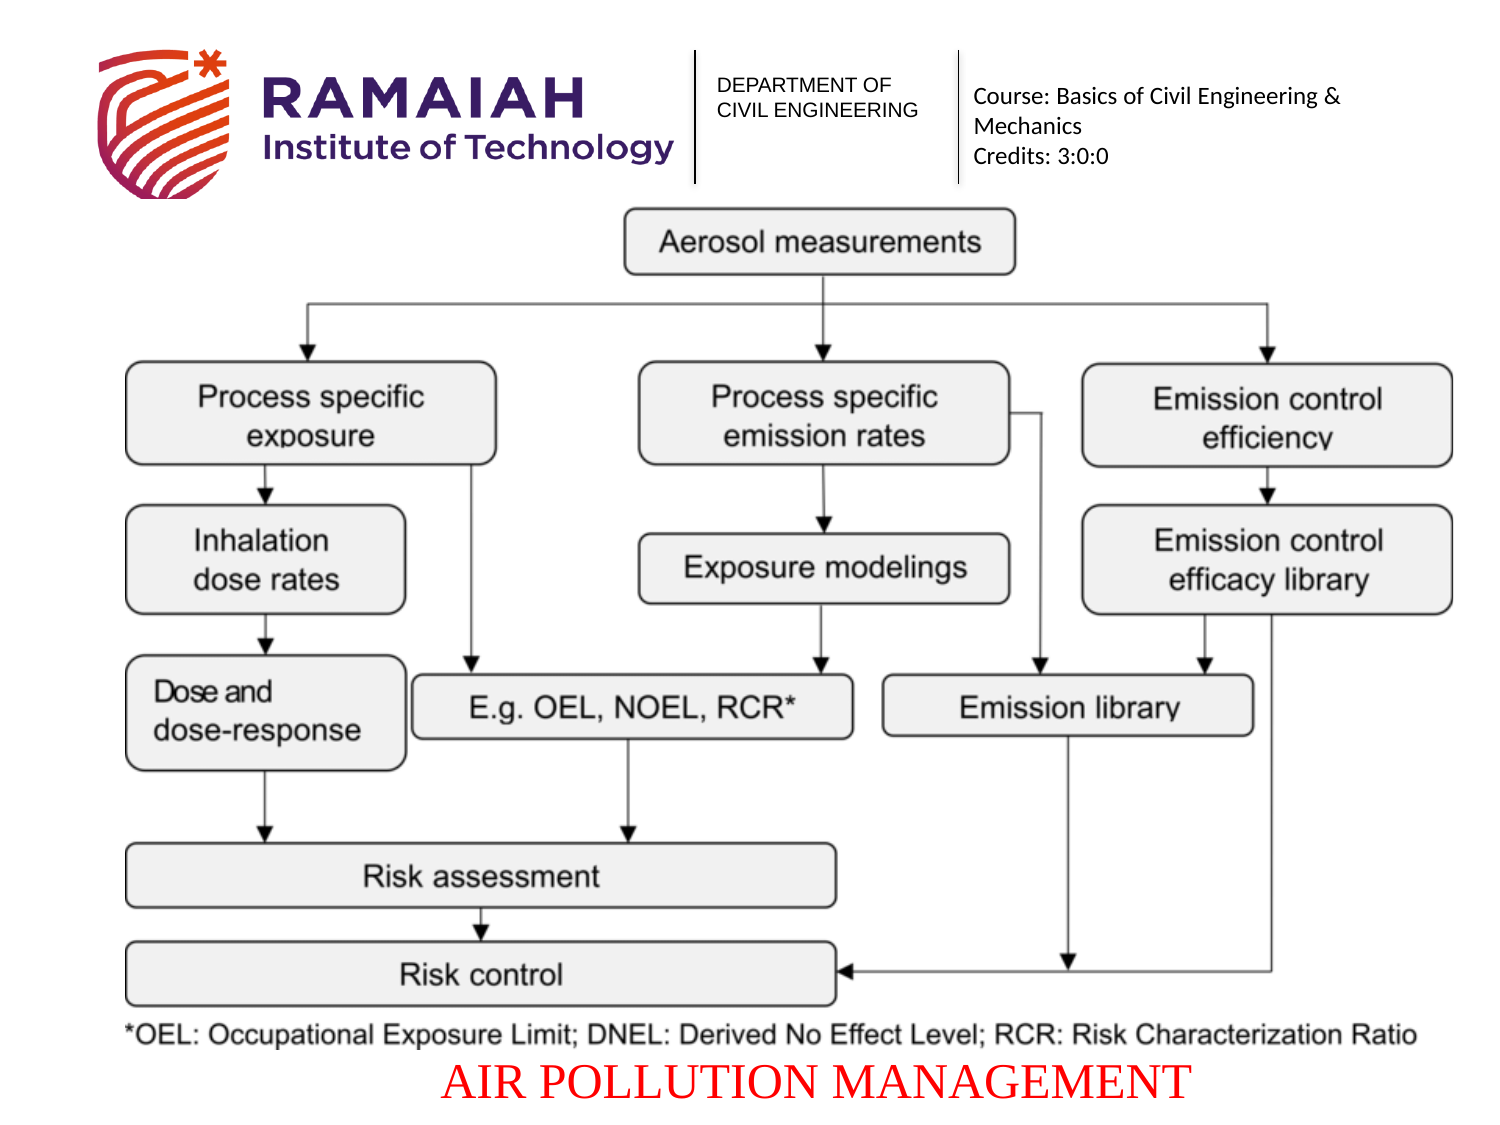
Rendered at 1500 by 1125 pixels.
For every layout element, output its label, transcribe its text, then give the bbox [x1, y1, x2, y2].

picture [124, 199, 1454, 1051]
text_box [96, 49, 1404, 210]
list AIR POLLUTION MANAGEMENT [111, 1041, 1500, 1113]
